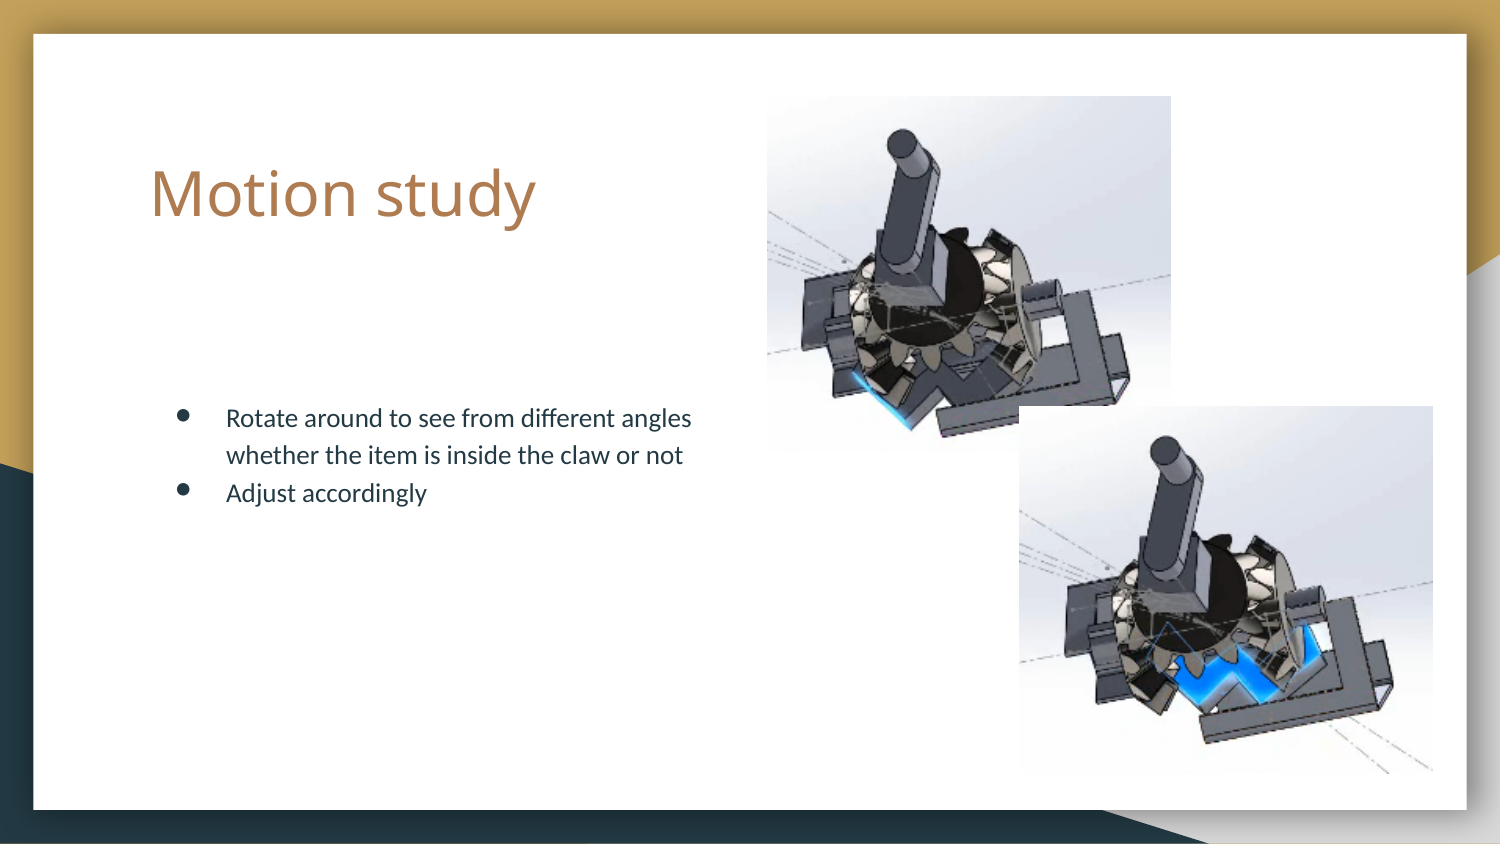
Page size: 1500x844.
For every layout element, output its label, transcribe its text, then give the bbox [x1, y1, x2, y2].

list Rotate around to see from different angles whether the item is inside the claw or not Adjust accordingly [136, 380, 745, 729]
picture [767, 96, 1433, 774]
title Motion study [134, 138, 743, 366]
